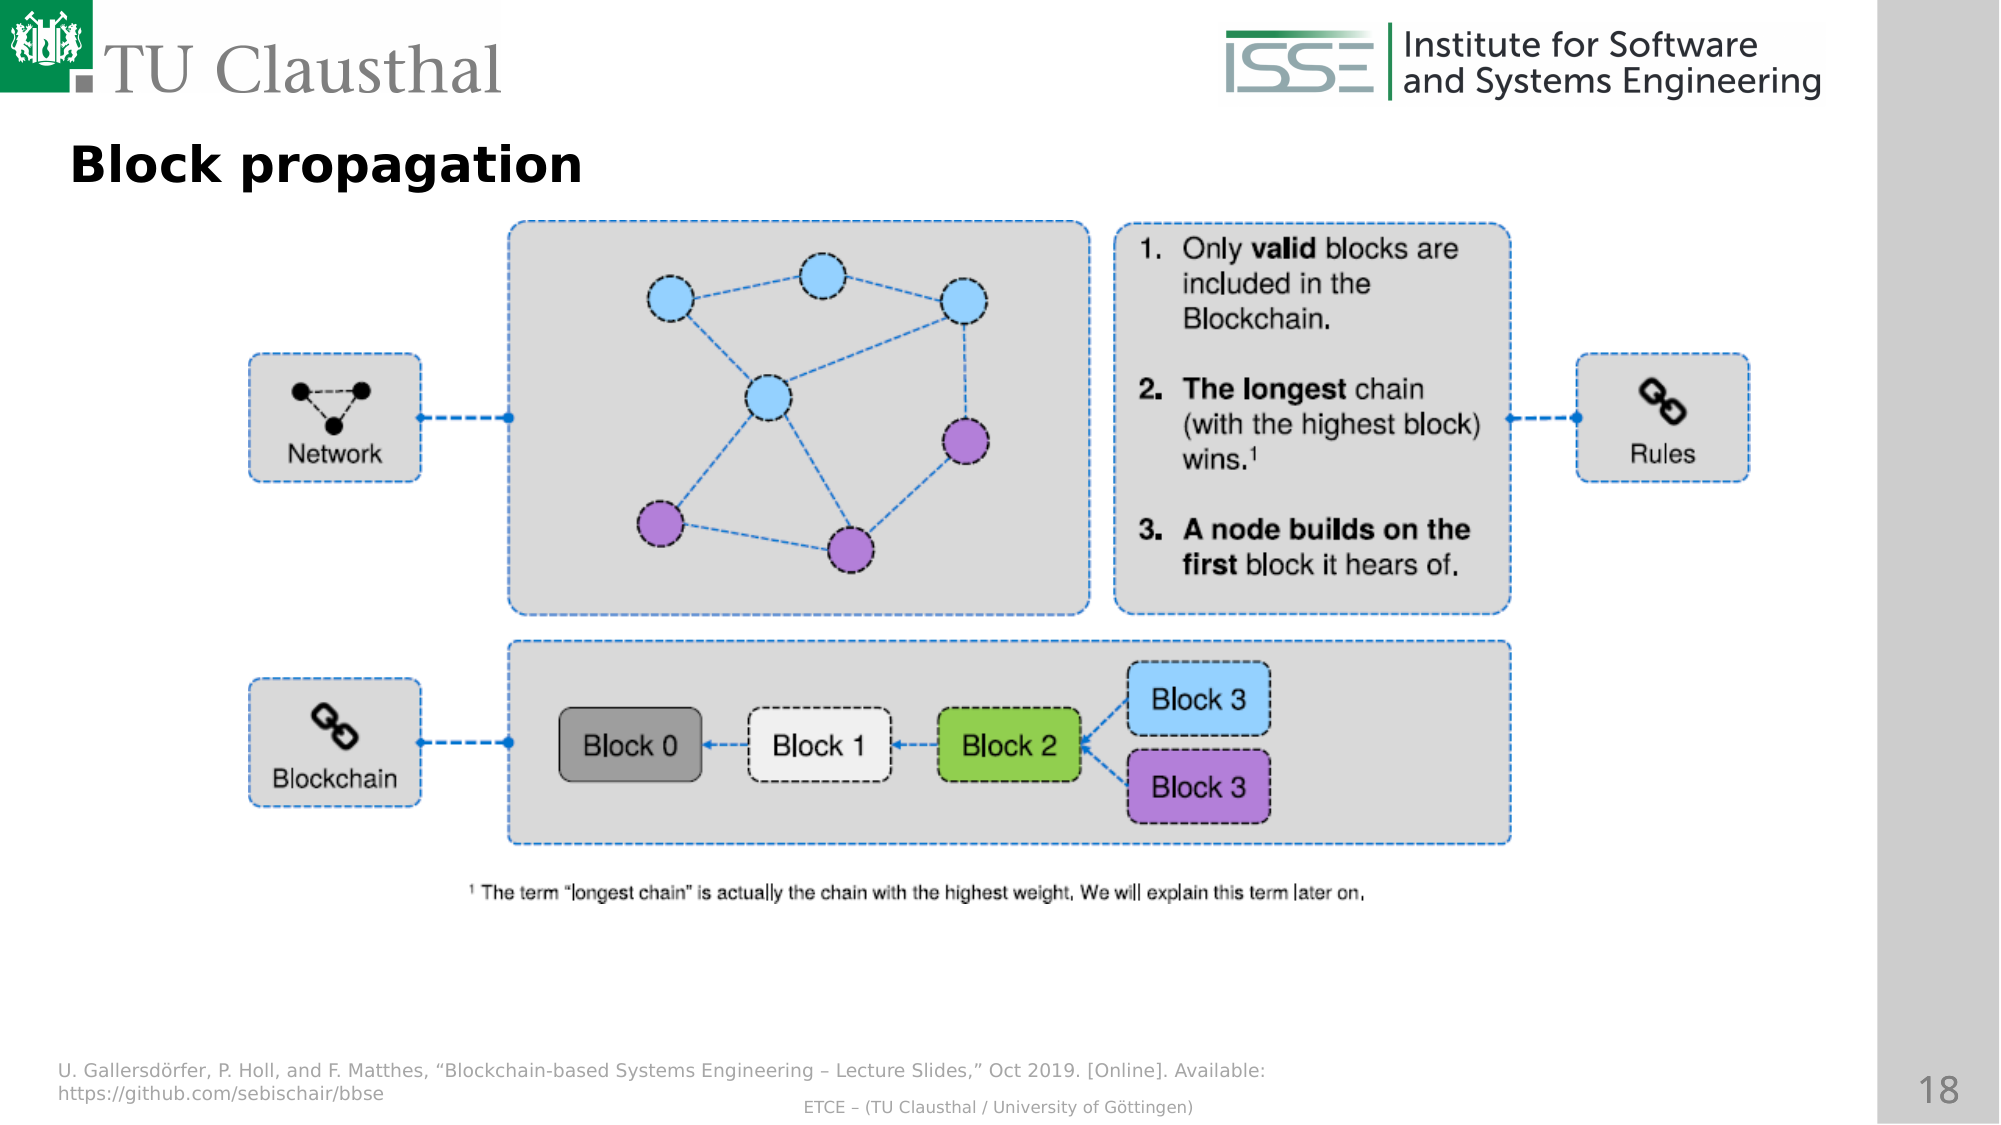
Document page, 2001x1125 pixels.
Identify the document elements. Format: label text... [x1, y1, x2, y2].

picture [1218, 22, 1826, 107]
picture [0, 0, 501, 93]
picture [248, 220, 1751, 904]
text_box Block propagation [55, 125, 1818, 207]
text_box U. Gallersdörfer, P. Holl, and F. Matthes, “Blockchain-based Systems Engineering – Lecture Slides,” Oct 2019. [Online]. Available: https://github.com/sebischair/bbse [43, 1051, 1521, 1112]
